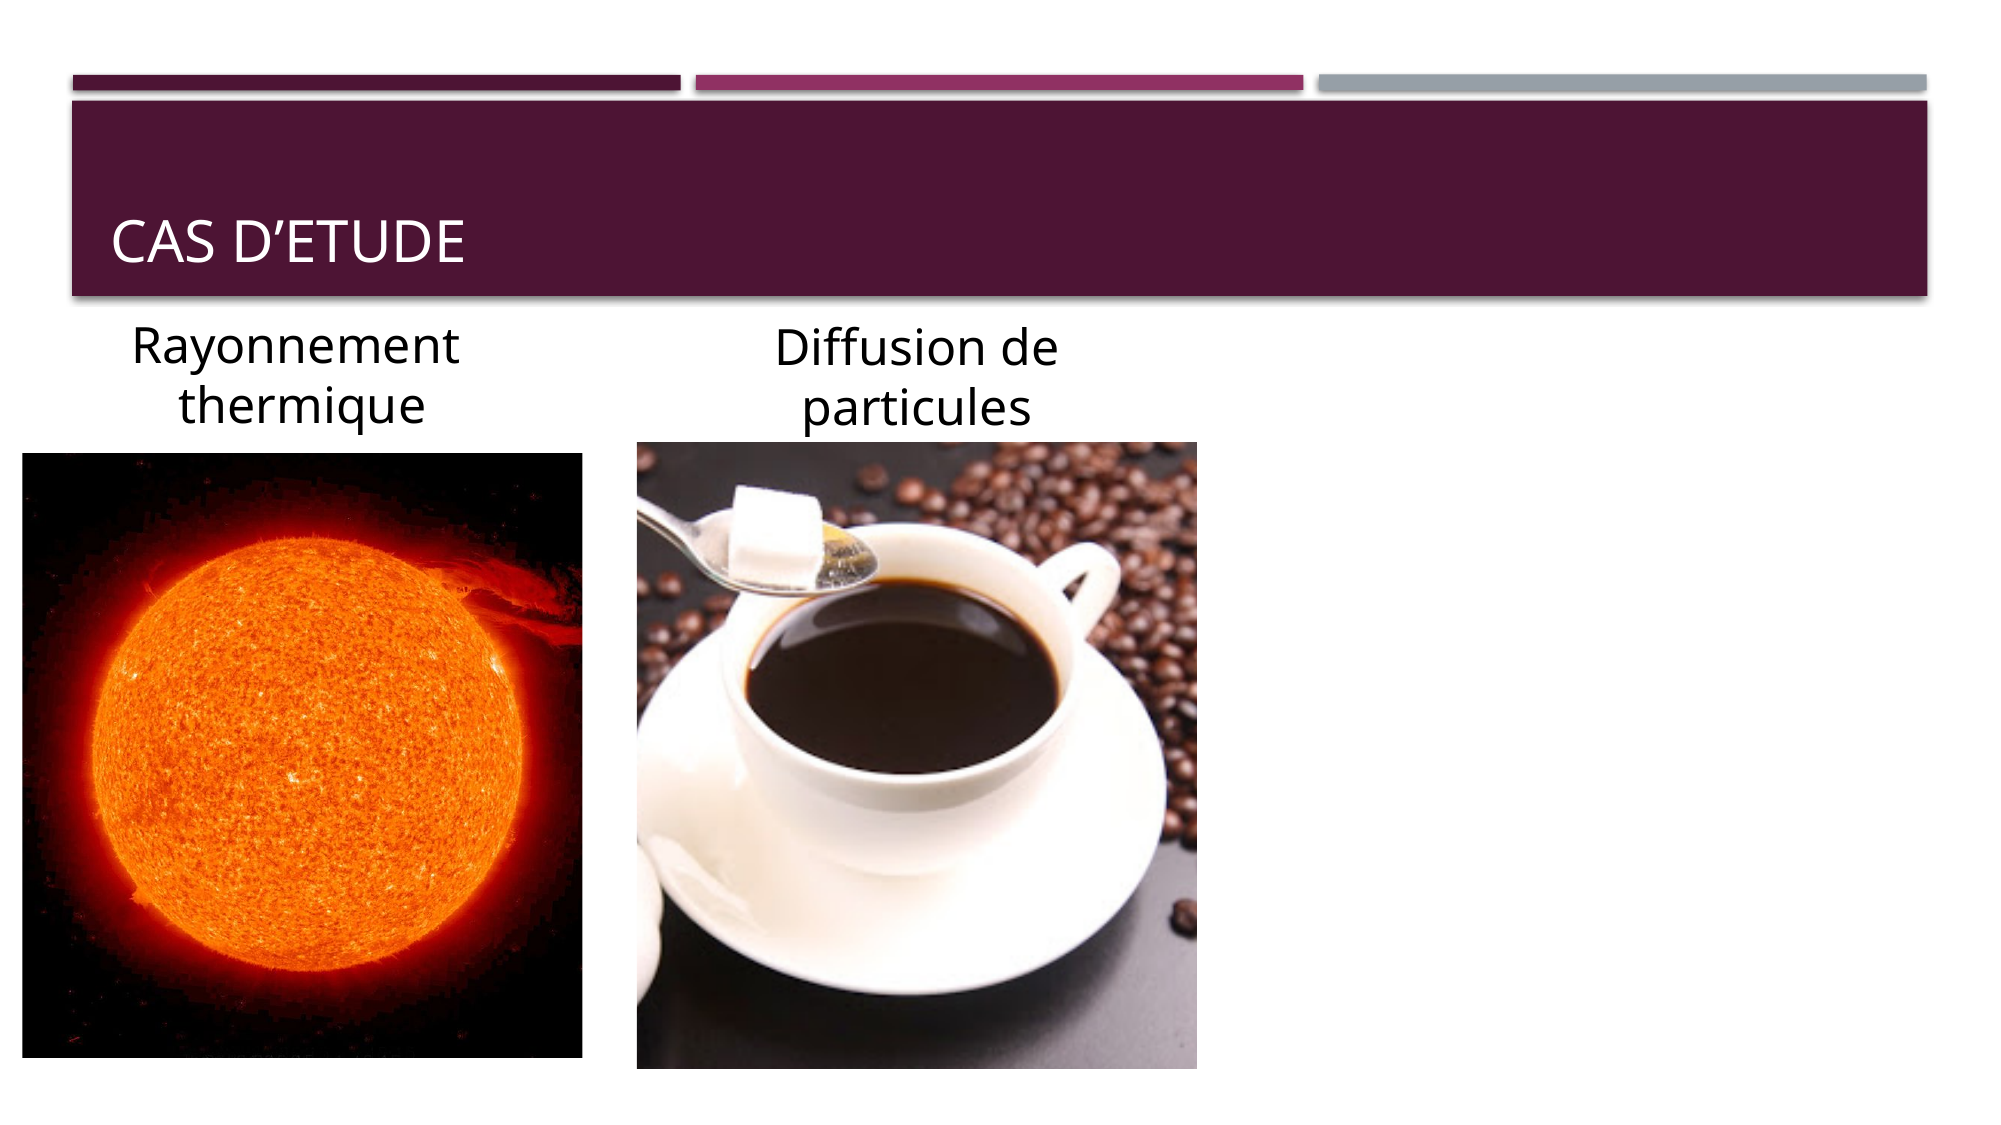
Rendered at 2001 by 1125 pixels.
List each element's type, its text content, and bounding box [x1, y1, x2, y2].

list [21, 453, 583, 1058]
text_box Rayonnement thermique [116, 306, 489, 441]
text_box Diffusion de particules [759, 308, 1075, 440]
title Cas d’etude [95, 115, 1905, 282]
picture [636, 441, 1198, 1070]
